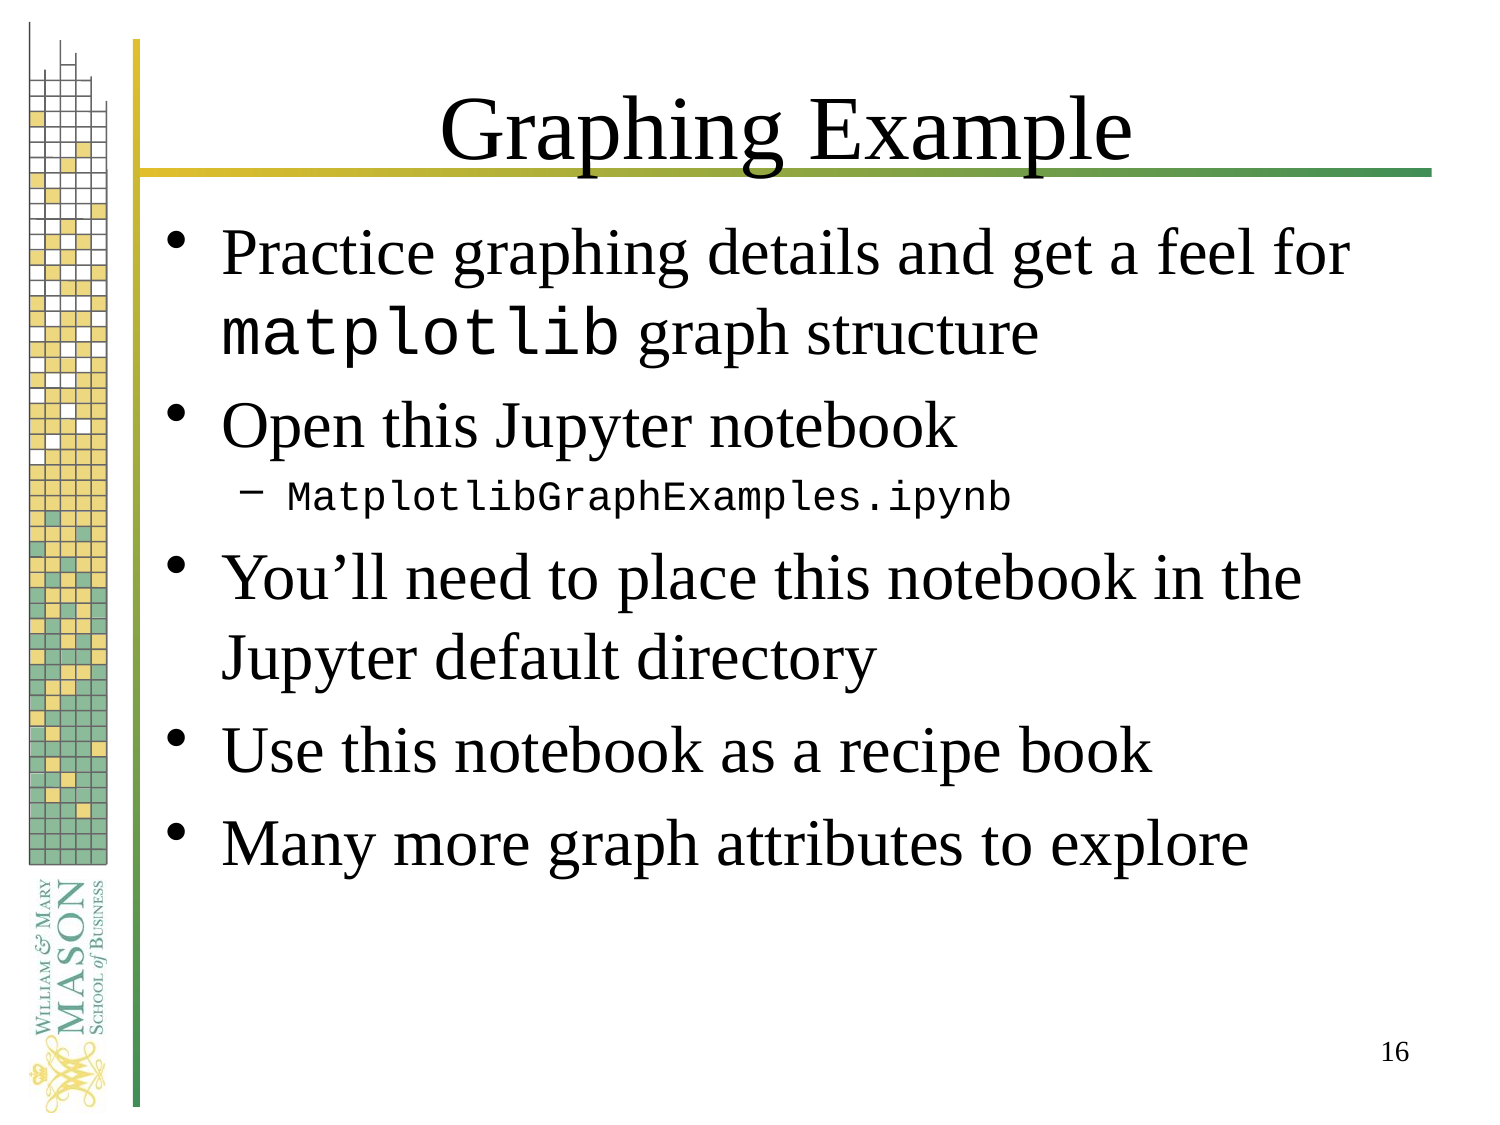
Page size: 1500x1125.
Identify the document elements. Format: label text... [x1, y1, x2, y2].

slide_number 70 [29, 879, 107, 1113]
list Practice graphing details and get a feel for matplotlib graph structure Open this Jupyter notebook MatplotlibGraphExamples.ipynb You’ll need to place this notebook in the Jupyter default directory Use this notebook as a recipe book Many more graph attributes to explore [150, 200, 1425, 1005]
title Graphing Example [150, 45, 1425, 200]
slide_number 16 [1048, 1024, 1426, 1103]
